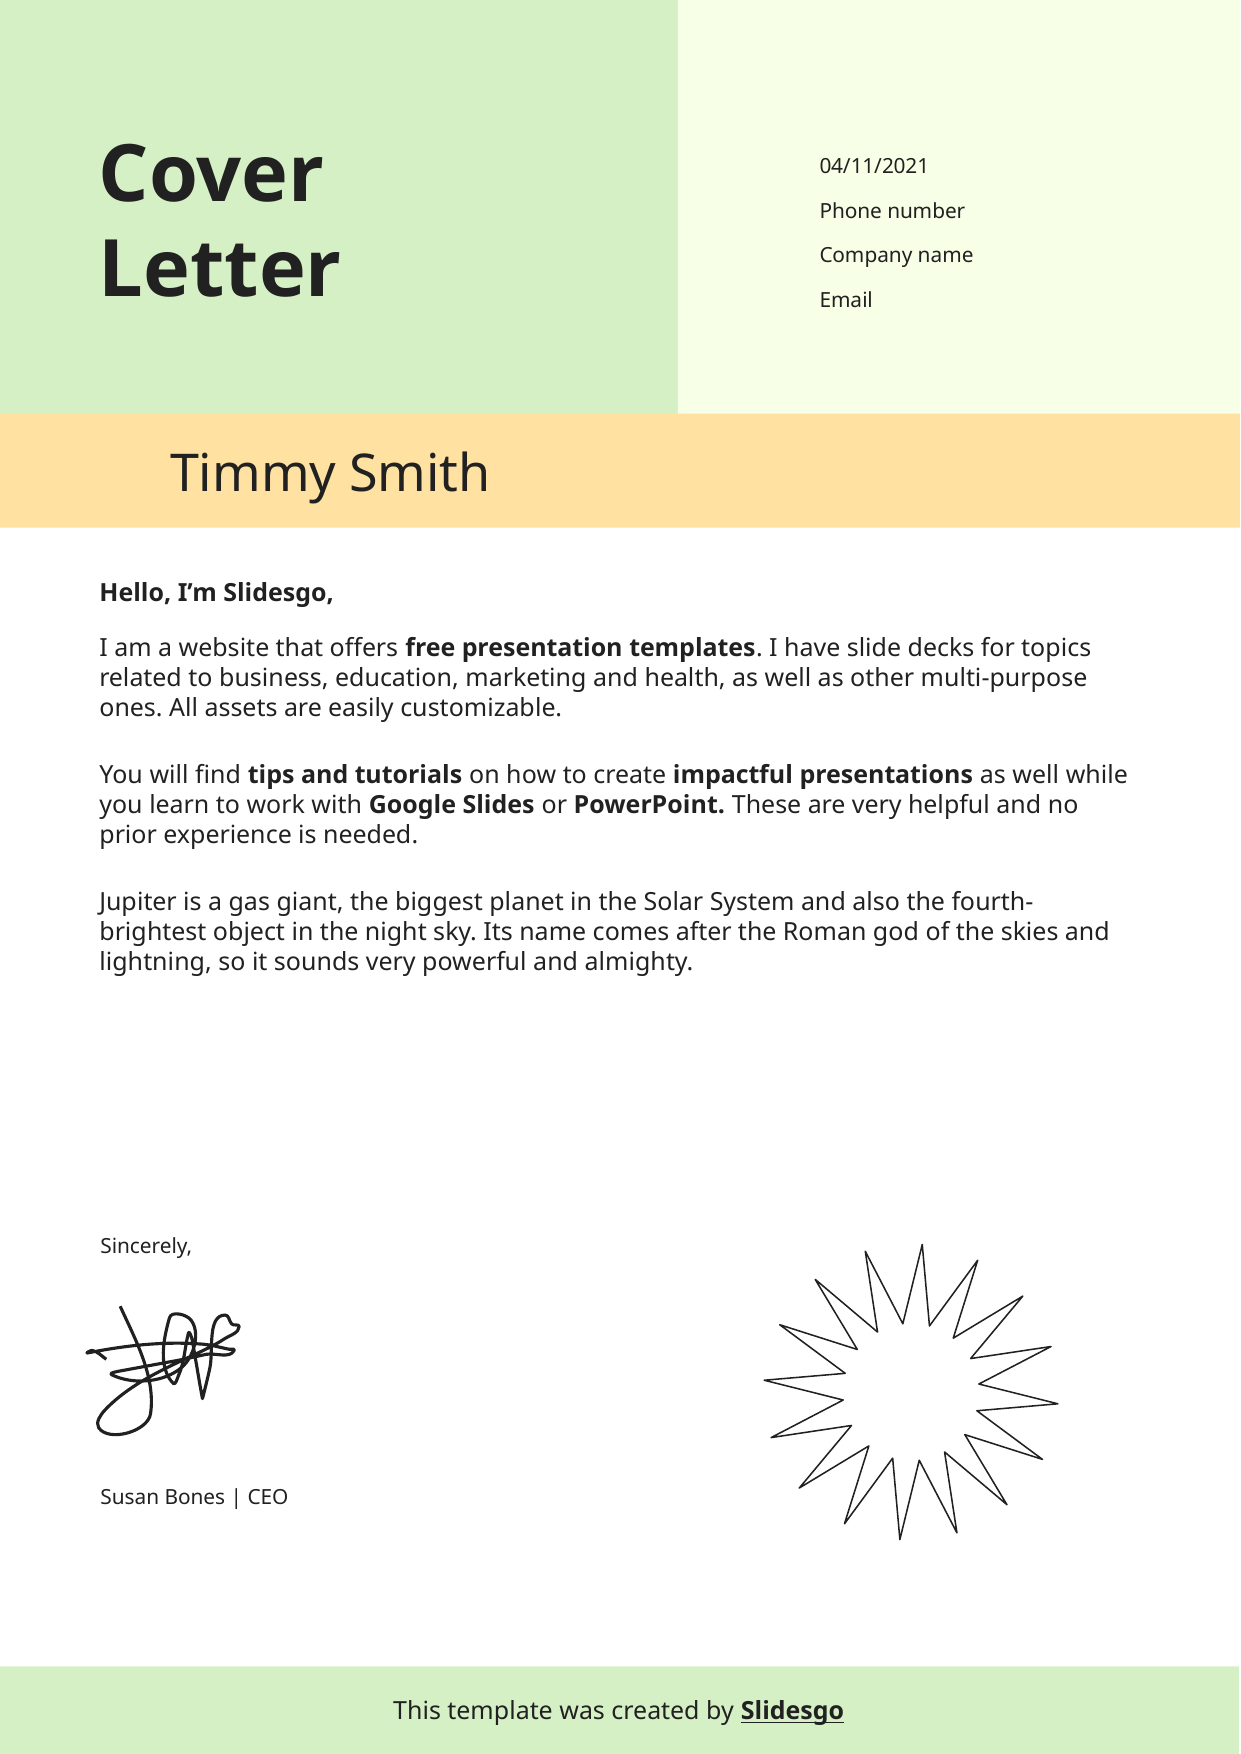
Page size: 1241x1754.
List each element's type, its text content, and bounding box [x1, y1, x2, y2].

subtitle Phone number [804, 188, 1126, 232]
subtitle Sincerely, [85, 1205, 437, 1285]
title Cover Letter [84, 107, 574, 357]
text_box [87, 1306, 240, 1435]
list Hello, I’m Slidesgo, I am a website that offers free presentation templates. I have slide decks for topics related to business, education, marketing and health, as well as other multi-purpose ones. All assets are easily customizable. You will find tips and tutorials on how to create impactful presentations as well while you learn to work with Google Slides or PowerPoint. These are very helpful and no prior experience is needed. Jupiter is a gas giant, the biggest planet in the Solar System and also the fourth-brightest object in the night sky. Its name comes after the Roman god of the skies and lightning, so it sounds very powerful and almighty. [84, 561, 1156, 1159]
text_box [764, 1244, 1058, 1540]
subtitle Company name [804, 232, 1126, 278]
subtitle Email [804, 278, 1126, 323]
subtitle 04/11/2021 [804, 142, 1126, 188]
subtitle Timmy Smith [85, 431, 576, 510]
subtitle Susan Bones | CEO [85, 1457, 437, 1536]
